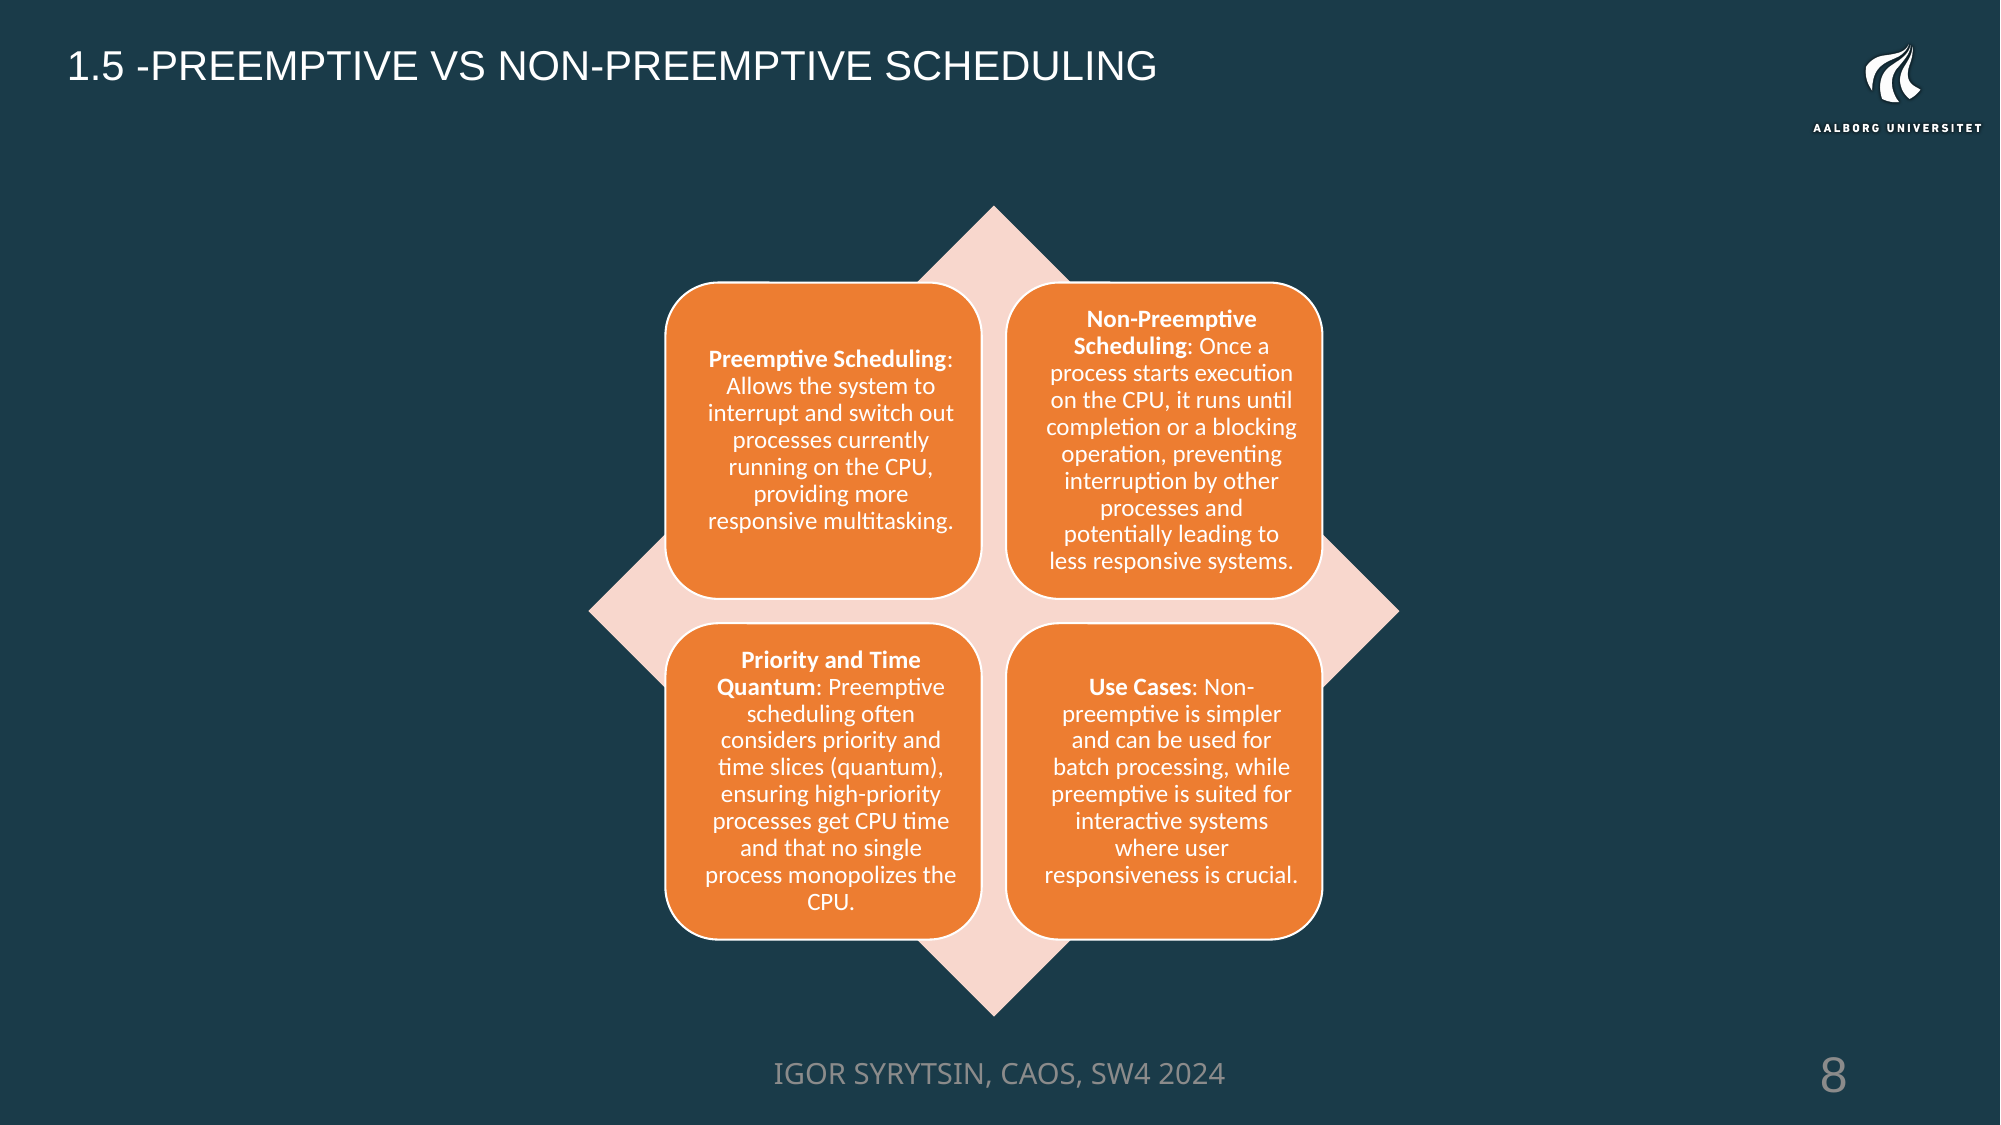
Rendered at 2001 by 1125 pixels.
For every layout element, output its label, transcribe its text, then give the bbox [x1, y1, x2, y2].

text_box IGOR SYRYTSIN, CAOS, SW4 2024 [662, 1042, 1338, 1103]
picture [1799, 30, 1995, 146]
title 1.5 -PREEMPTIVE VS NON-PREEMPTIVE SCHEDULING [52, 36, 1778, 140]
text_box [44, 205, 1944, 1017]
